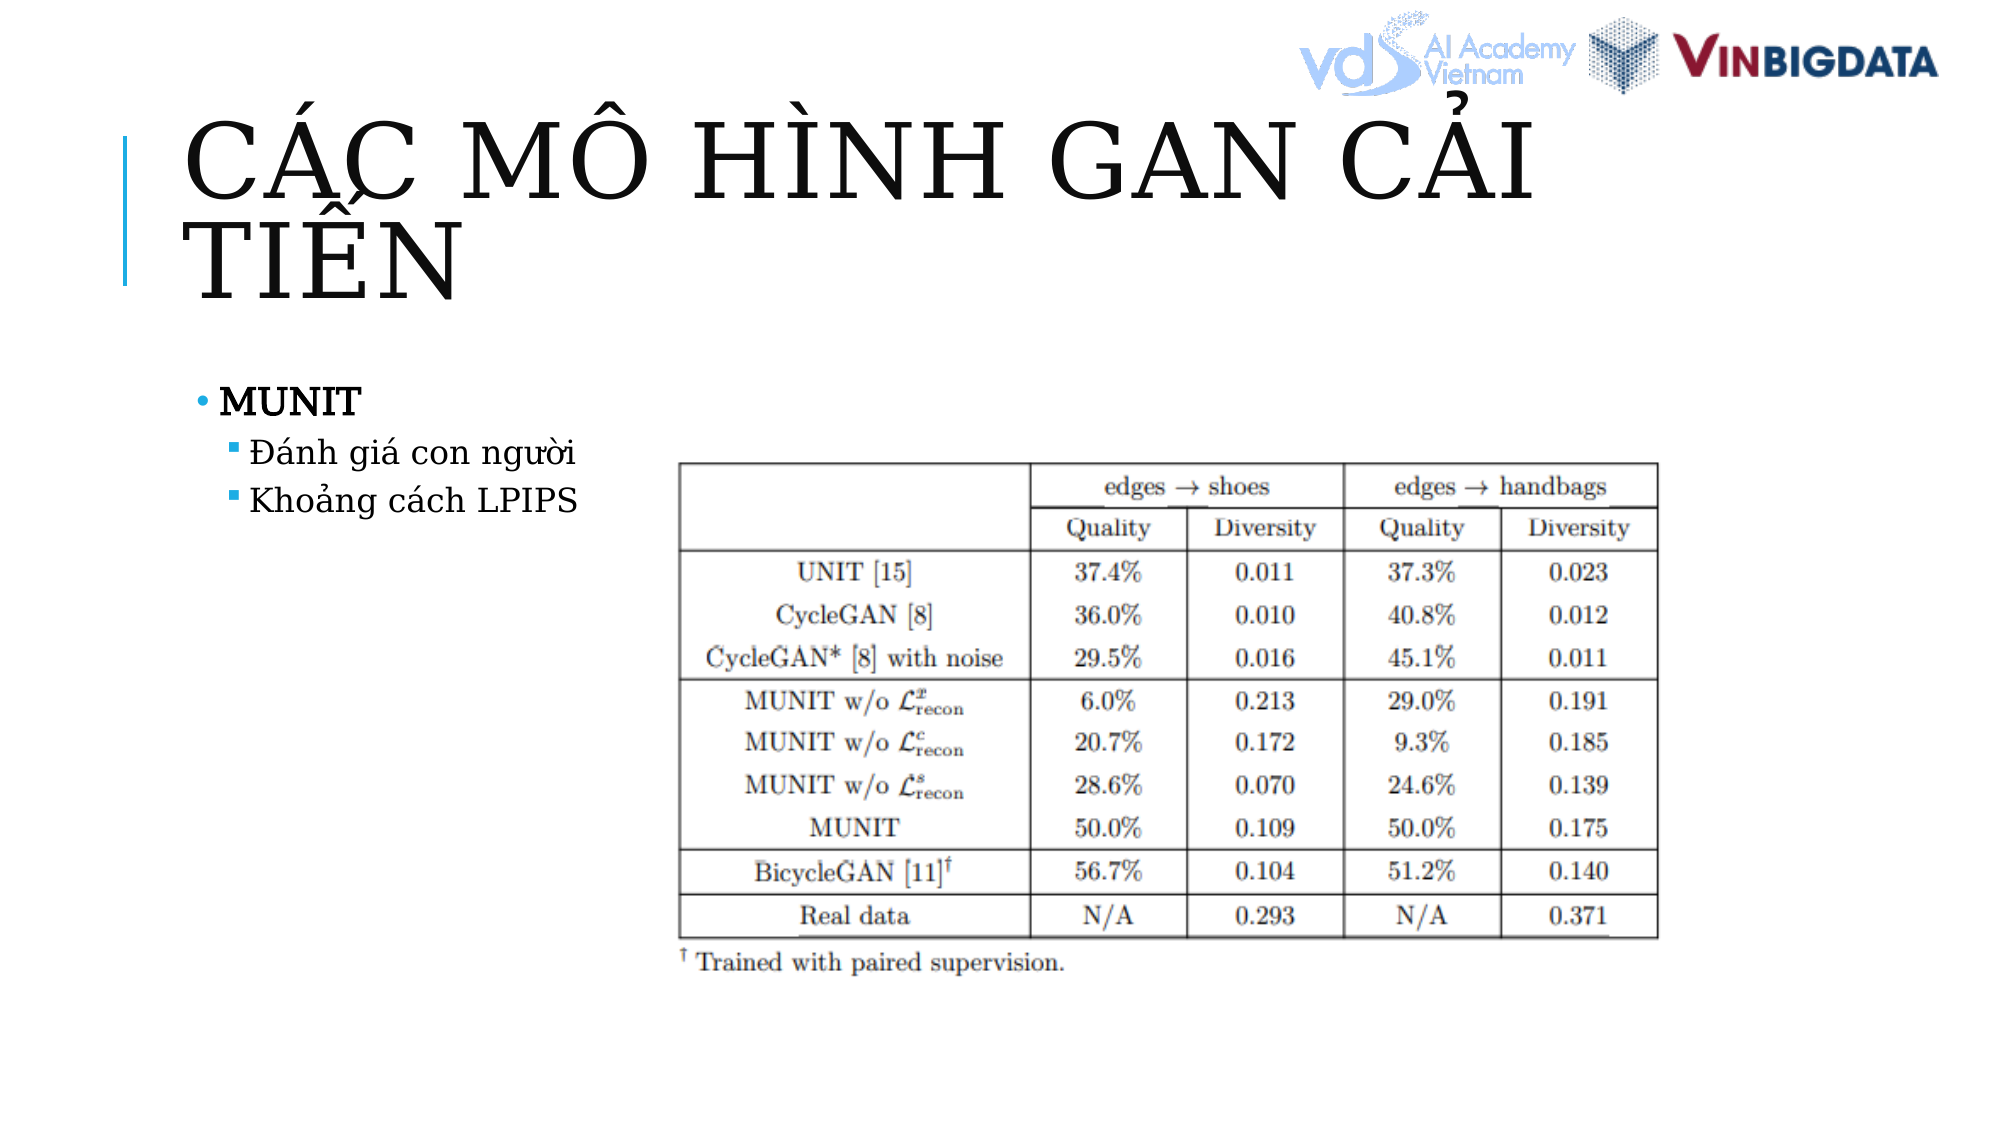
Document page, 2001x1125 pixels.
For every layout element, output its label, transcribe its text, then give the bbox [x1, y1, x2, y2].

picture [1589, 17, 1939, 96]
picture [636, 427, 1715, 1005]
list MUNIT Đánh giá con người Khoảng cách LPIPS [168, 375, 1763, 1035]
title CÁC MÔ hÌNH GAN CẢI TIẾN [168, 96, 1763, 342]
